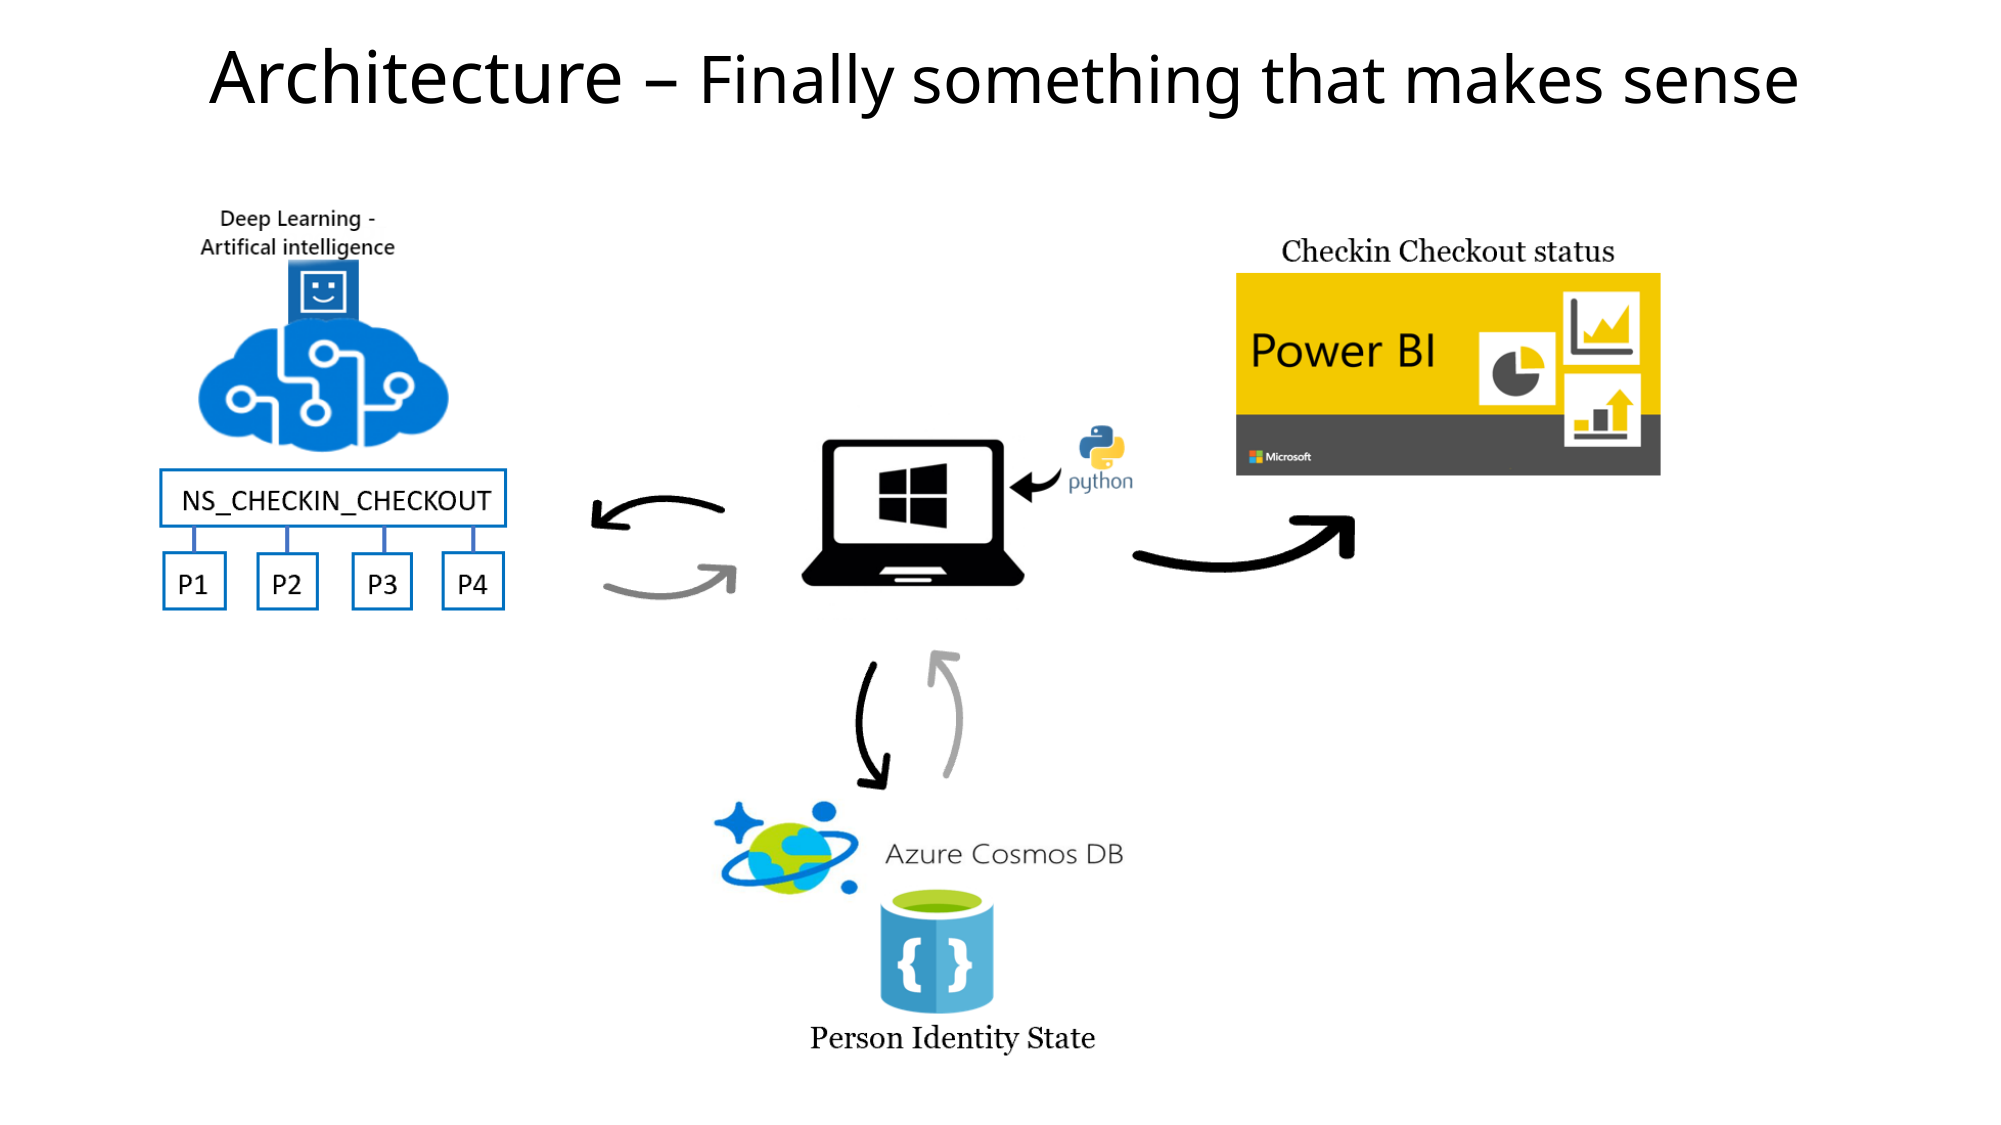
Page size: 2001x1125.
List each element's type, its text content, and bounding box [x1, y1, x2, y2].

title Architecture – Finally something that makes sense [142, 32, 1868, 128]
picture [142, 186, 1678, 1078]
